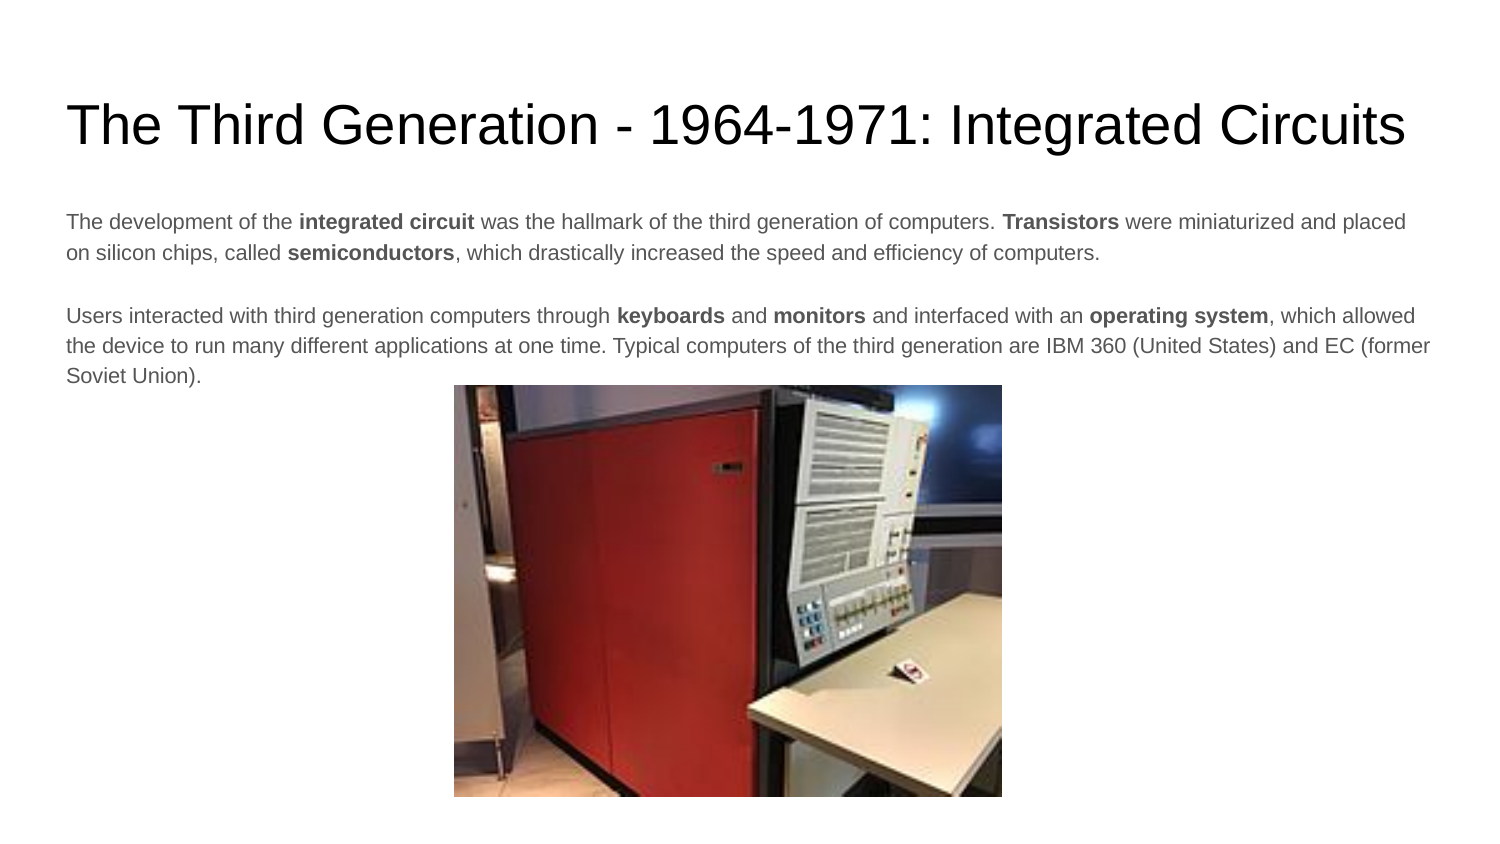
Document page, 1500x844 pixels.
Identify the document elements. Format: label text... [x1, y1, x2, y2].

picture [454, 385, 1003, 797]
list The development of the integrated circuit was the hallmark of the third generation of computers. Transistors were miniaturized and placed on silicon chips, called semiconductors, which drastically increased the speed and efficiency of computers. Users interacted with third generation computers through keyboards and monitors and interfaced with an operating system, which allowed the device to run many different applications at one time. Typical computers of the third generation are IBM 360 (United States) and EC (former Soviet Union). [51, 189, 1449, 750]
title The Third Generation - 1964-1971: Integrated Circuits [51, 72, 1449, 167]
